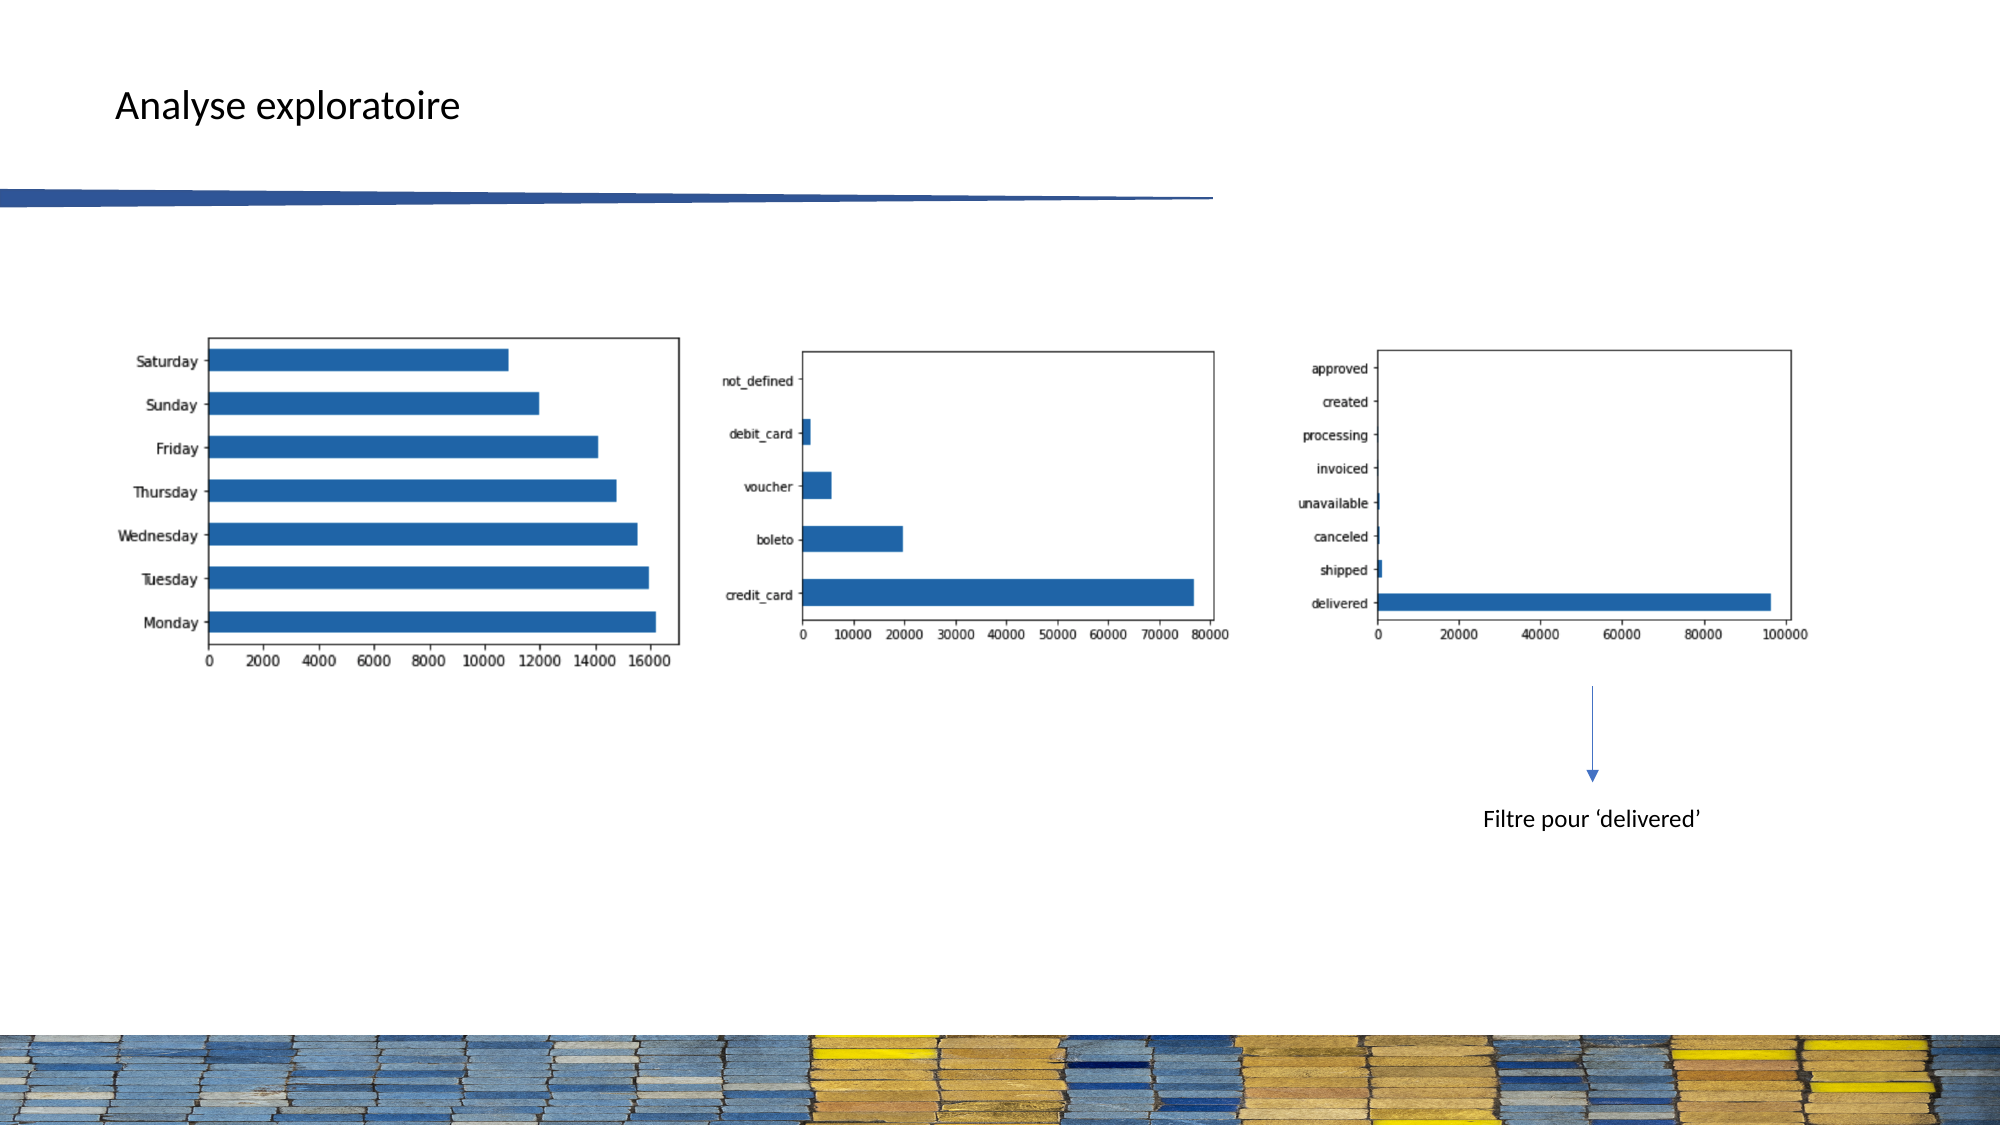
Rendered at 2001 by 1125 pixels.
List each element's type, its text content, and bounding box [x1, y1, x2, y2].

picture [115, 316, 1250, 687]
picture [0, 1035, 2000, 1125]
picture [1283, 339, 1836, 663]
text_box Analyse exploratoire [100, 70, 948, 136]
text_box Filtre pour ‘delivered’ [1458, 795, 1727, 841]
text_box [0, 188, 1213, 208]
